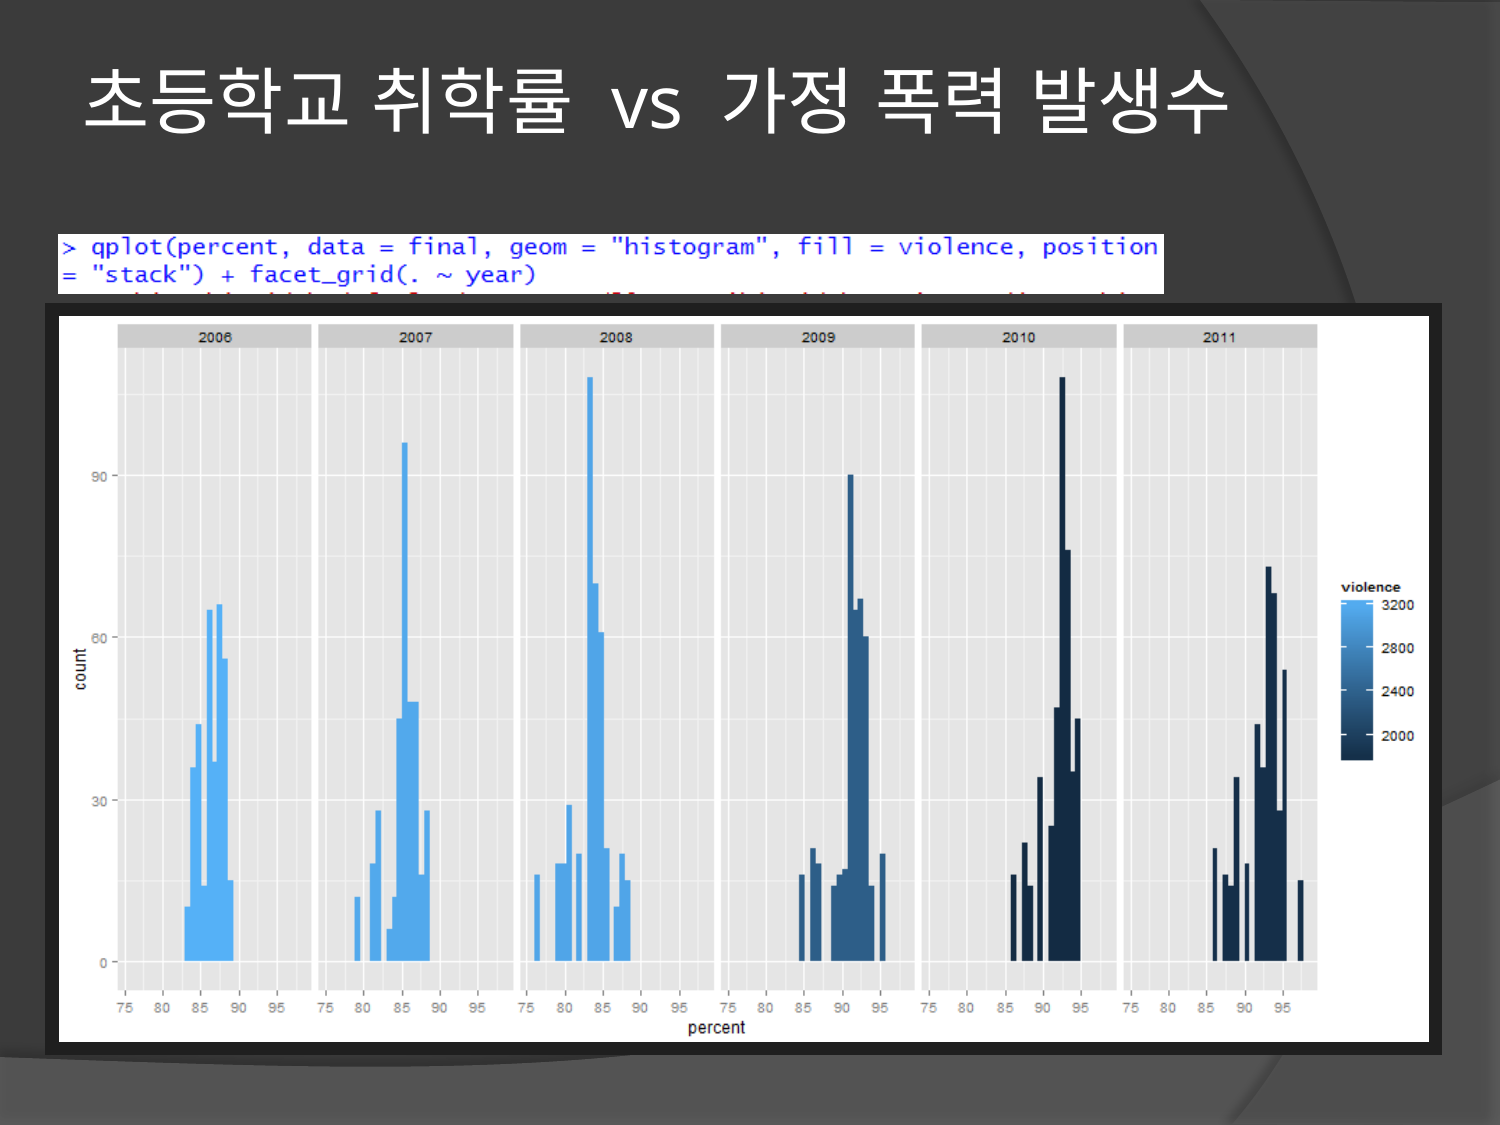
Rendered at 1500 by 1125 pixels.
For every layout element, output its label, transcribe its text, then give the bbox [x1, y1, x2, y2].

title 초등학교 취학률 vs 가정 폭력 발생수 [75, 45, 1300, 233]
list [58, 316, 1430, 1043]
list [58, 234, 1164, 294]
